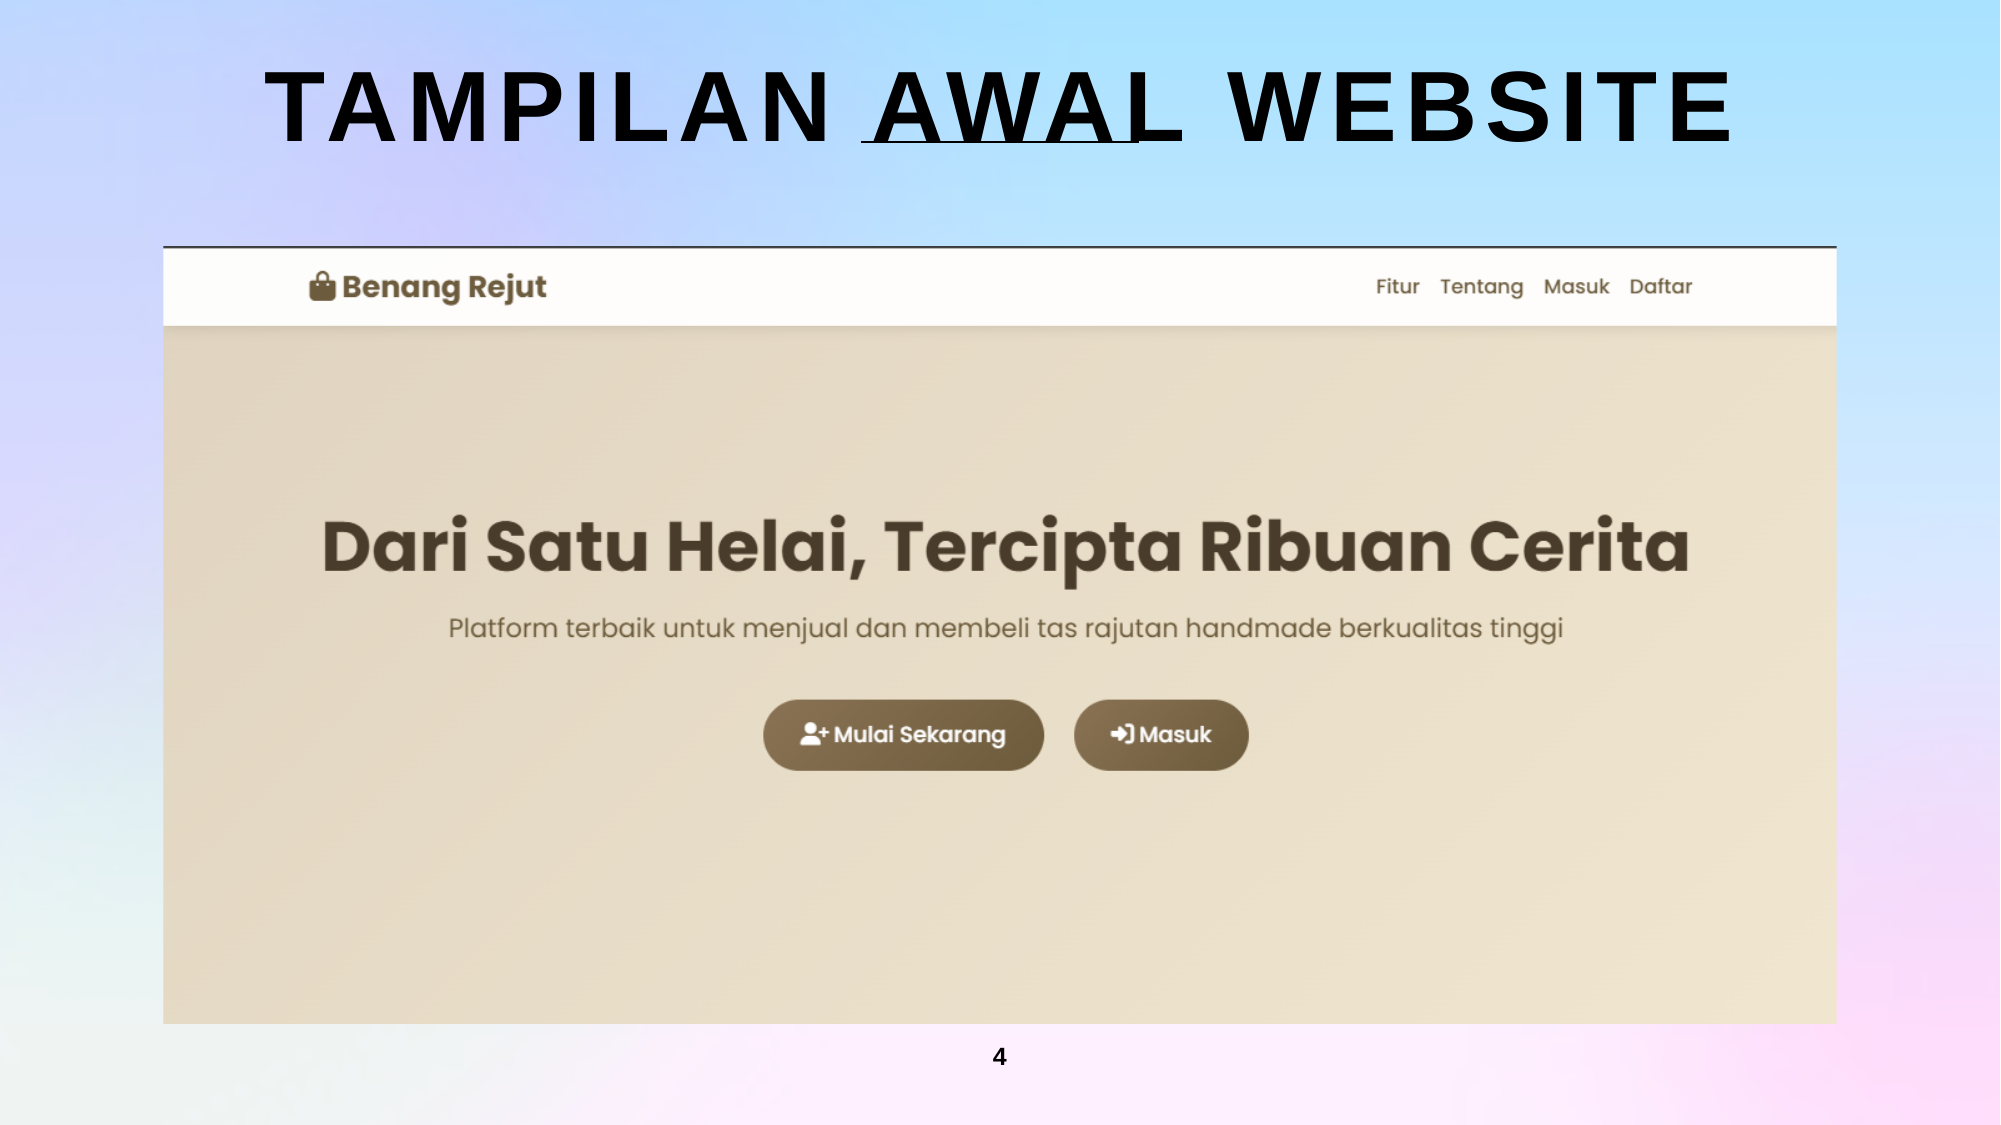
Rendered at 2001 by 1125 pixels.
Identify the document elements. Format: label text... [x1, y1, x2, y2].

title Tampilan awal website [225, 13, 1775, 174]
picture [0, 0, 2000, 1125]
slide_number 4 [662, 1024, 1338, 1125]
